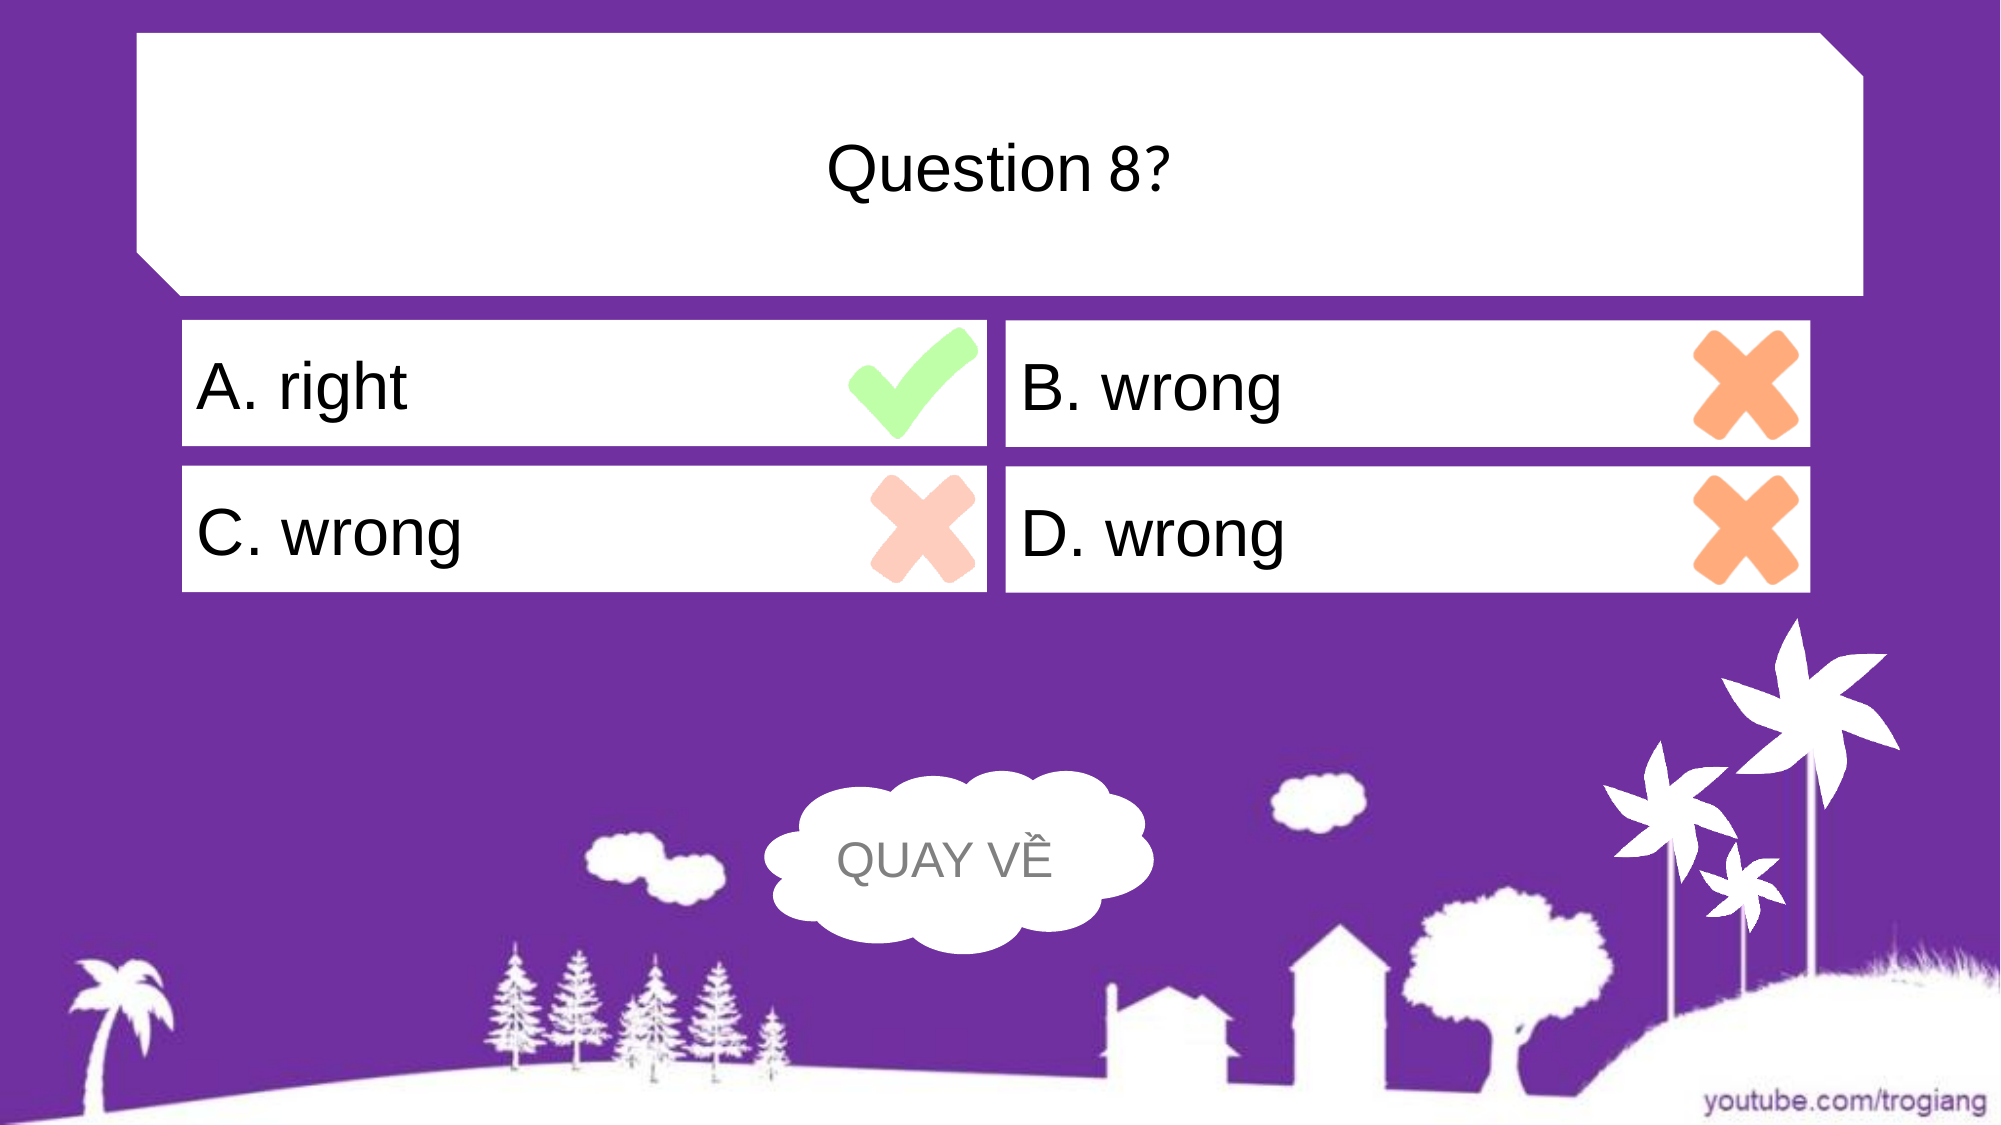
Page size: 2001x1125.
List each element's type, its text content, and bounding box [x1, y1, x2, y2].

picture [0, 0, 2001, 1125]
text_box B. wrong [1005, 319, 1811, 448]
text_box Question 8? [135, 31, 1865, 298]
text_box C. wrong [181, 465, 988, 593]
text_box A. right [181, 319, 988, 447]
text_box D. wrong [1005, 465, 1811, 594]
text_box QUAY VỀ [764, 770, 1154, 955]
